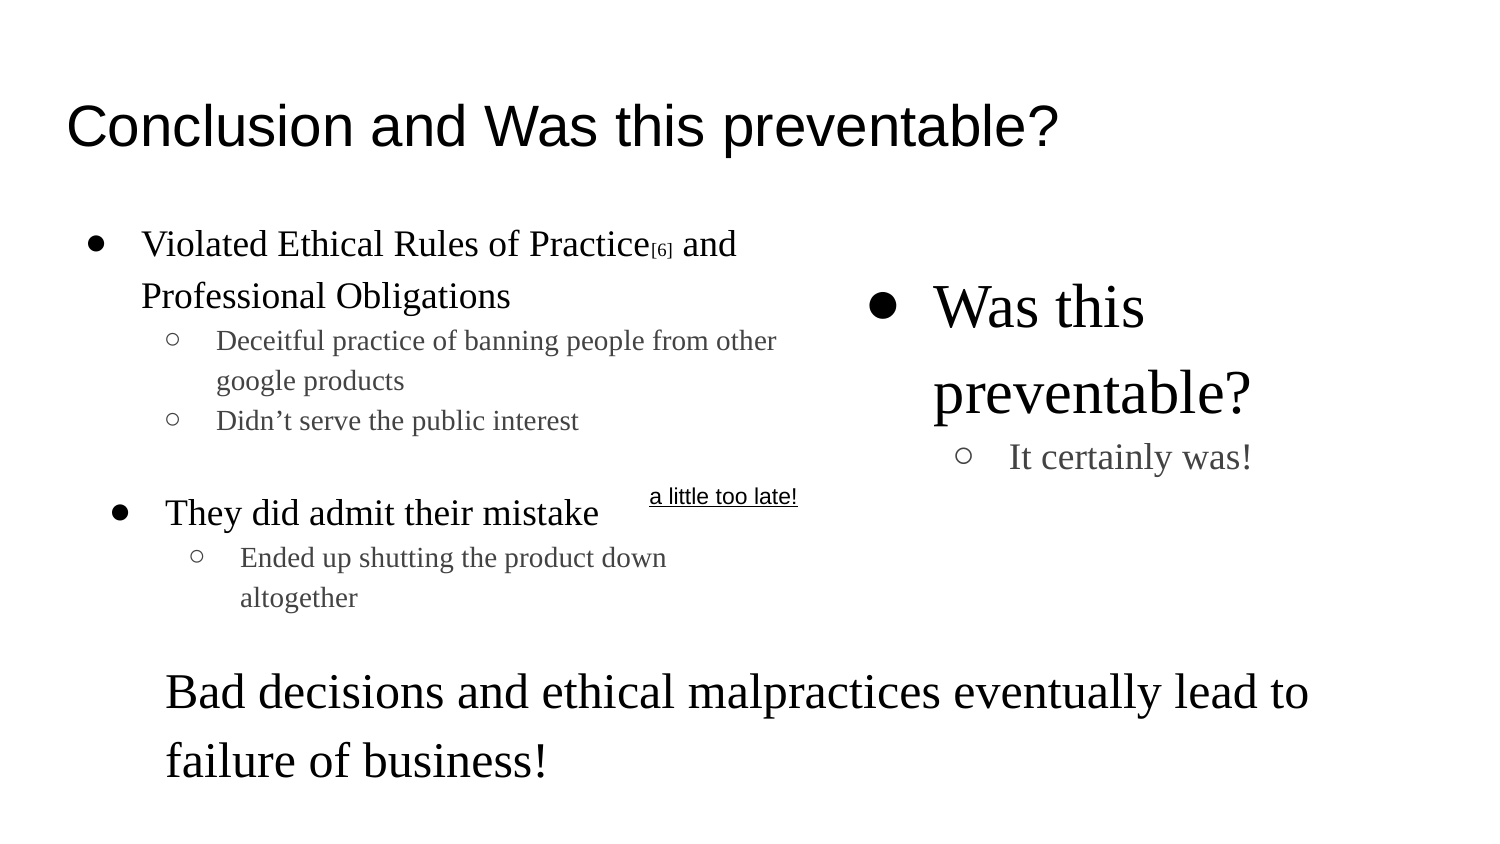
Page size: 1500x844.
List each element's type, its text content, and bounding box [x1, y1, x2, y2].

text_box a little too late! [634, 466, 823, 524]
text_box Was this preventable? It certainly was! [843, 238, 1387, 549]
text_box They did admit their mistake Ended up shutting the product down altogether [75, 466, 750, 627]
title Conclusion and Was this preventable? [51, 72, 1449, 167]
list Violated Ethical Rules of Practice[6] and Professional Obligations Deceitful practice of banning people from other google products Didn’t serve the public interest [51, 197, 836, 442]
text_box Bad decisions and ethical malpractices eventually lead to failure of business! [75, 634, 1431, 775]
